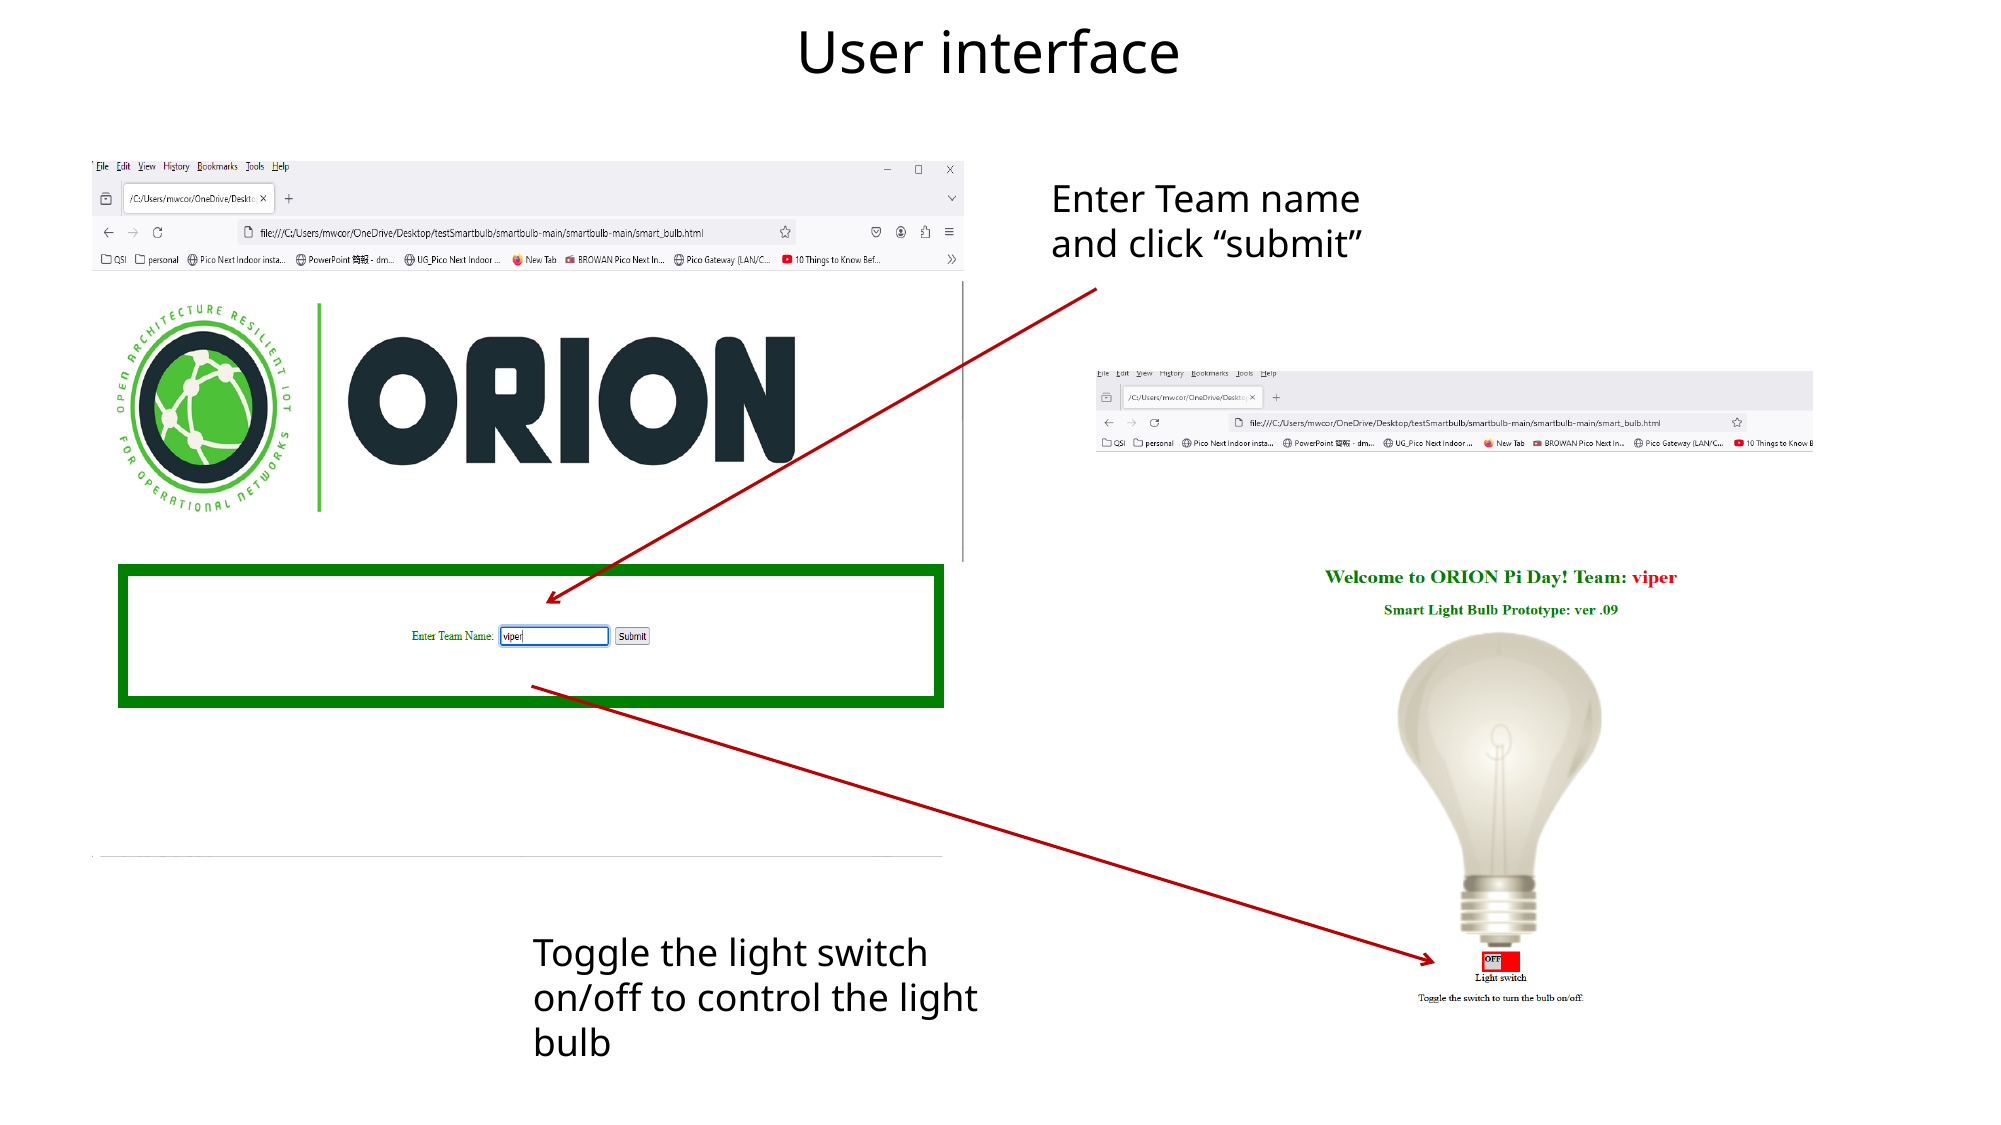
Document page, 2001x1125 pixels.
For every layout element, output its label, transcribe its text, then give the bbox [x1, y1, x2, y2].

title User interface [15, 12, 1978, 98]
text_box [545, 288, 1097, 604]
picture [92, 161, 965, 858]
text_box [530, 685, 1436, 964]
text_box Enter Team name and click “submit” [1036, 168, 1410, 273]
picture [1095, 370, 1813, 1029]
text_box Toggle the light switch on/off to control the light bulb [518, 921, 1025, 1072]
